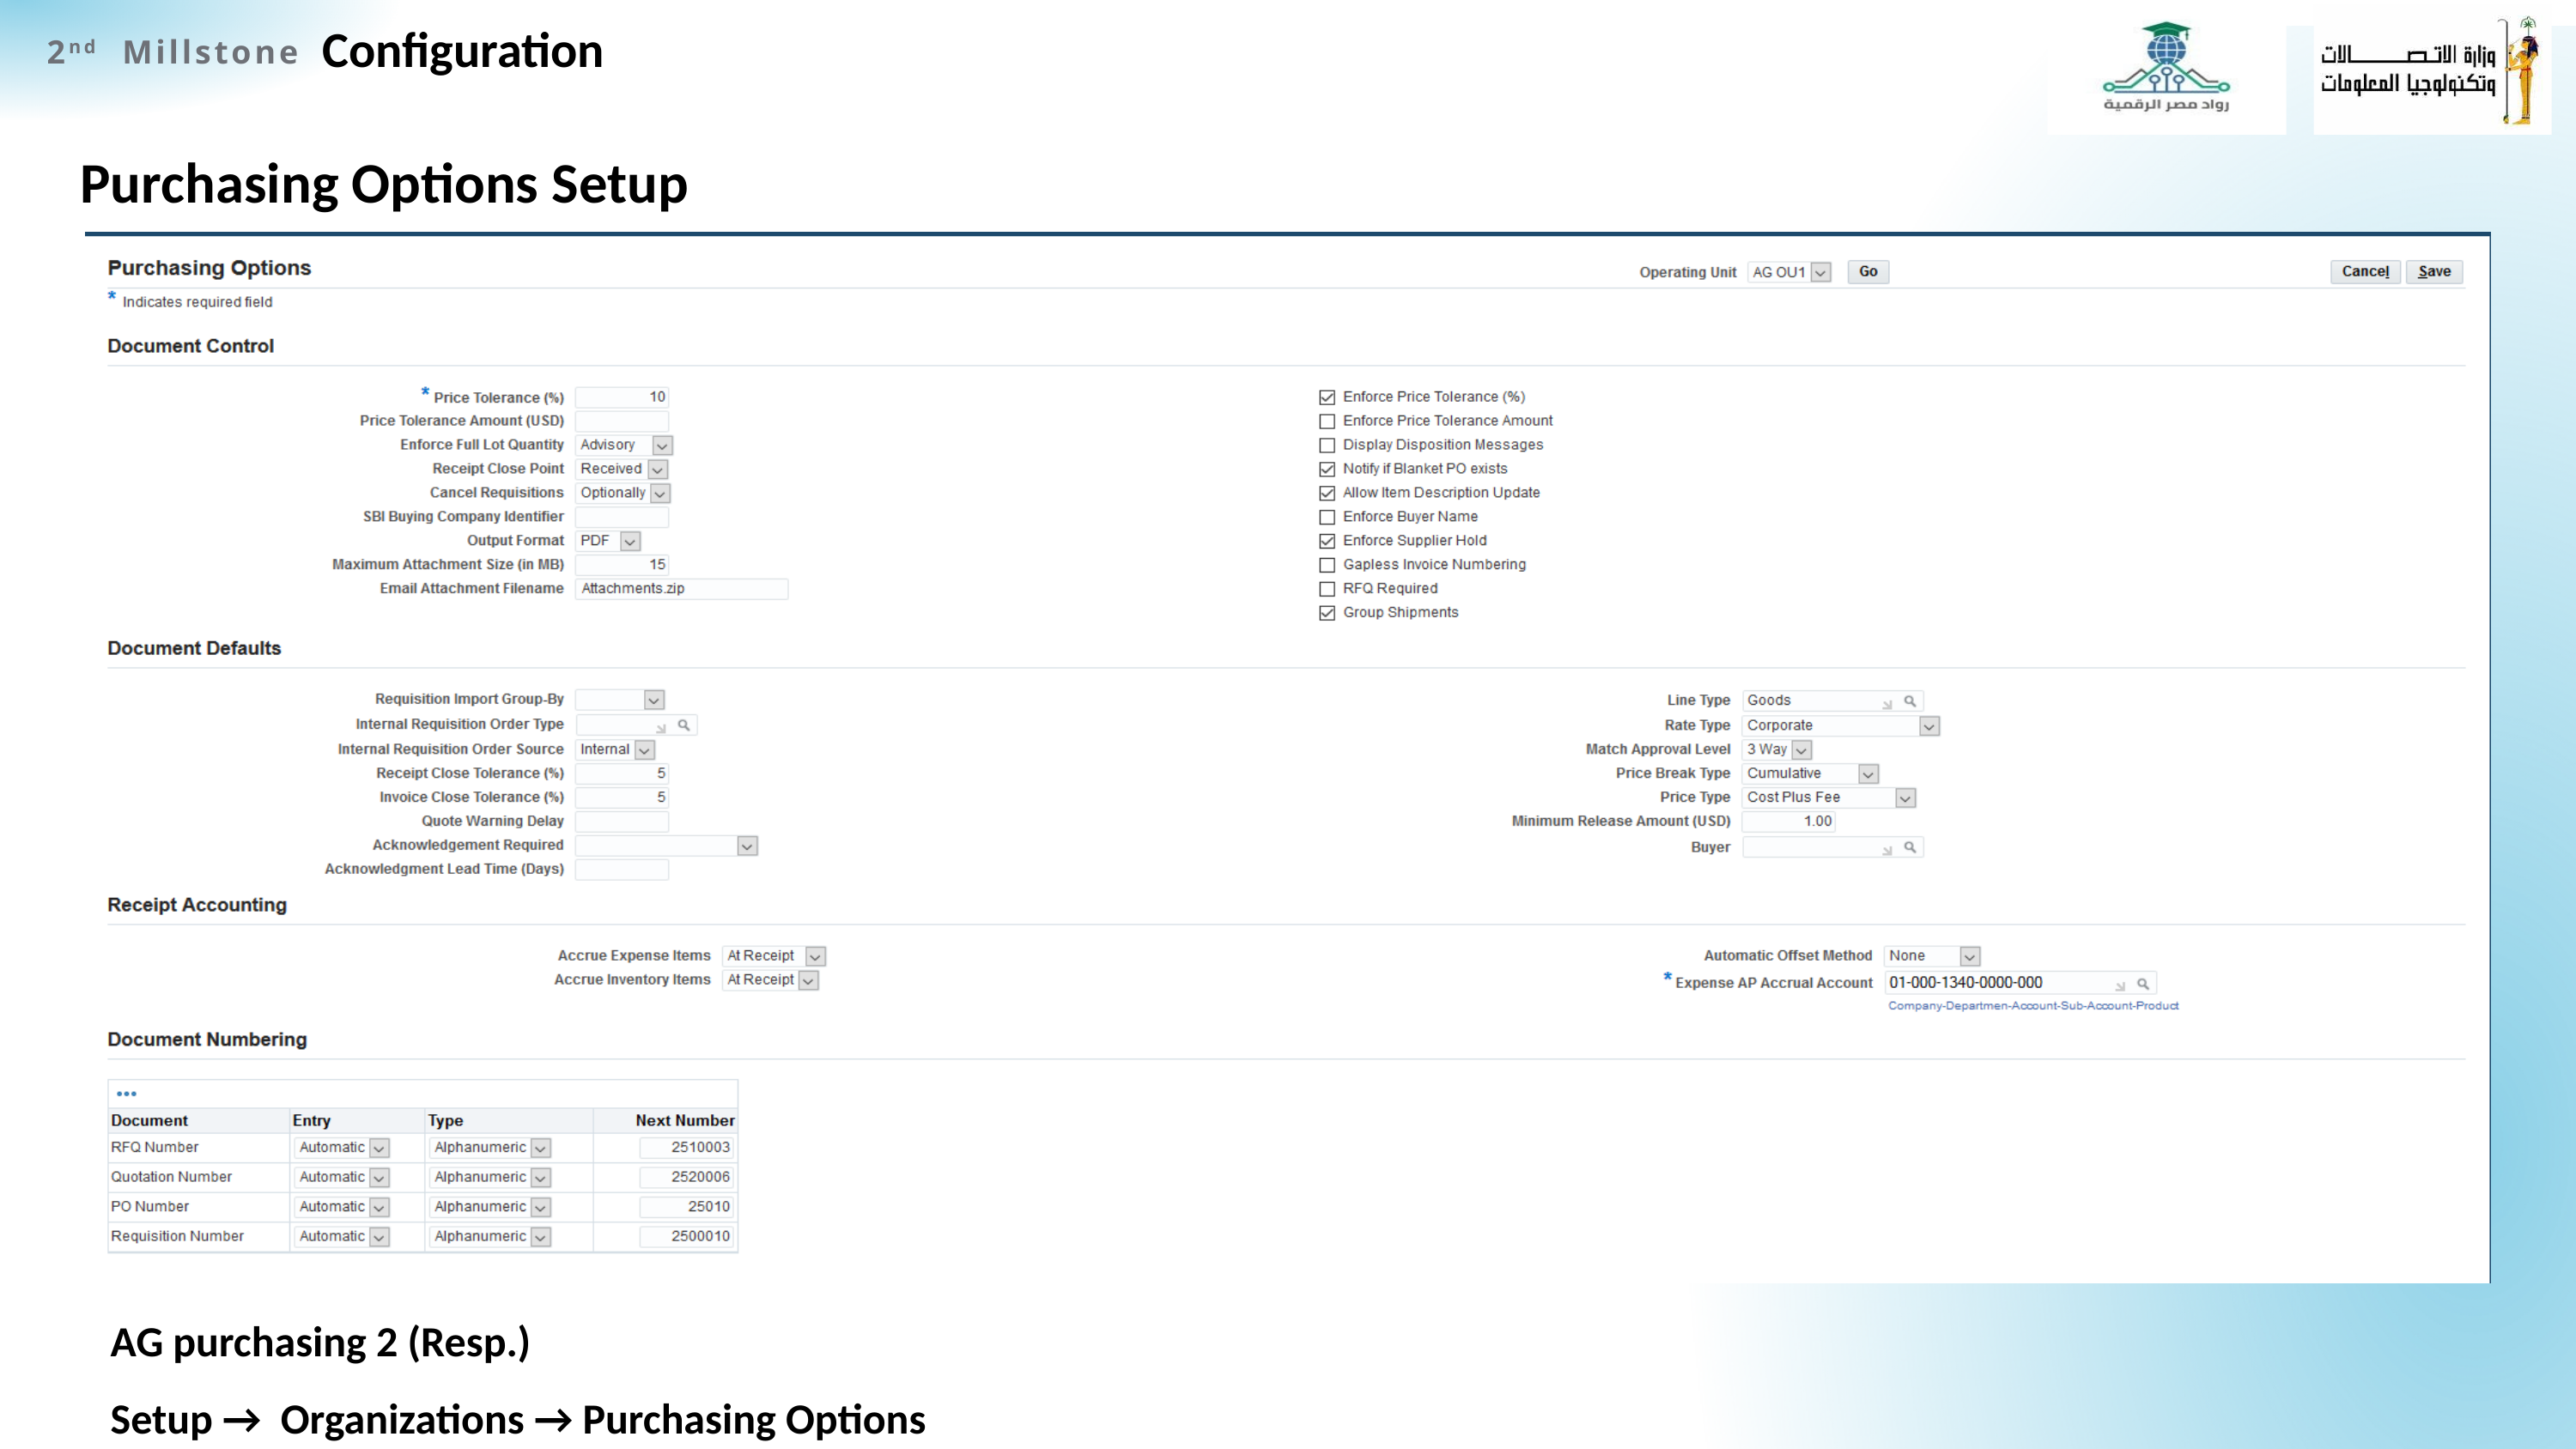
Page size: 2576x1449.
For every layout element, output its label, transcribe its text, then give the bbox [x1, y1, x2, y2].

text_box AG purchasing 2 (Resp.) Setup → Organizations → Purchasing Options [97, 1383, 1133, 1449]
picture [0, 0, 2576, 1449]
